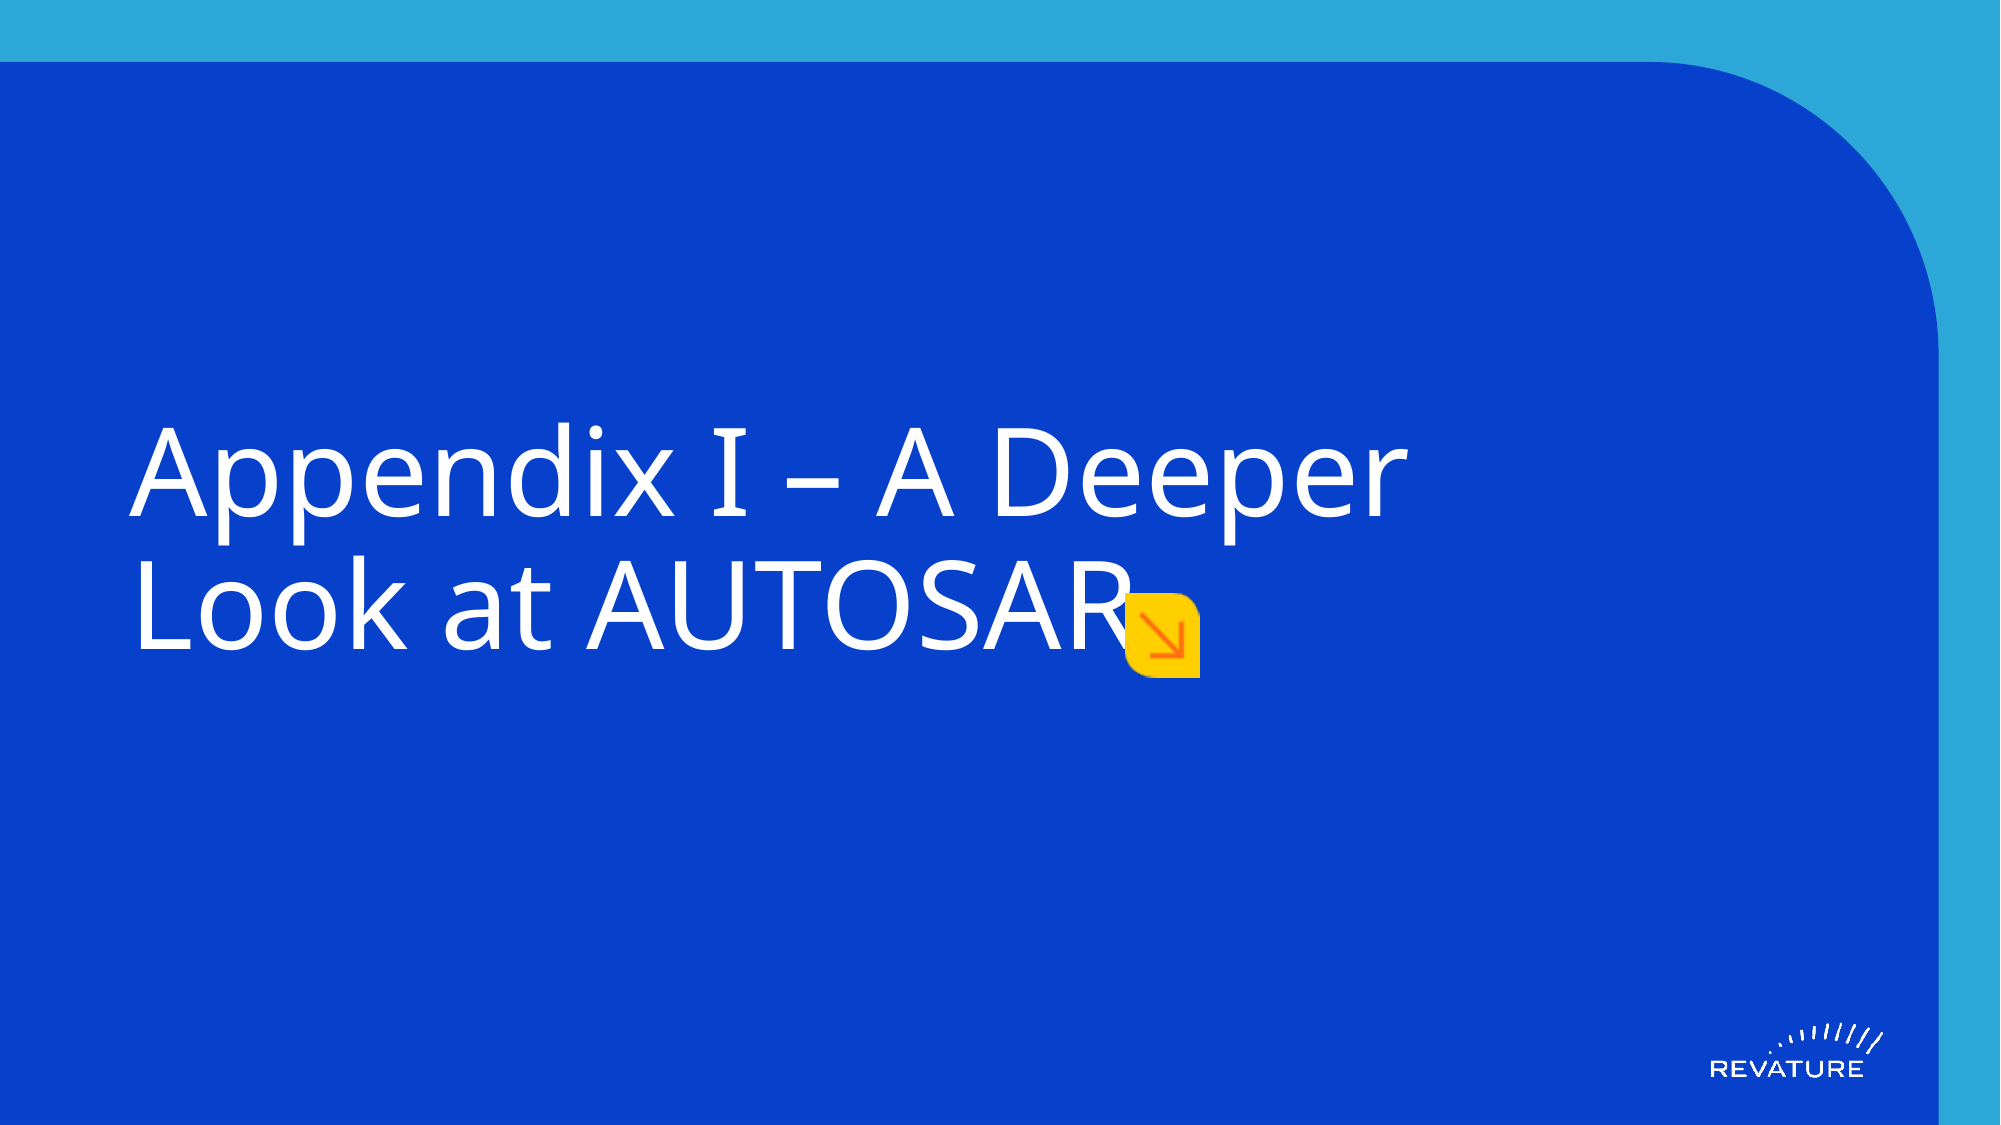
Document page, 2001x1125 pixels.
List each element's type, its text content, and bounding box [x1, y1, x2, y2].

picture [1124, 593, 1201, 678]
title Appendix I – A Deeper Look at AUTOSAR [115, 402, 1436, 802]
